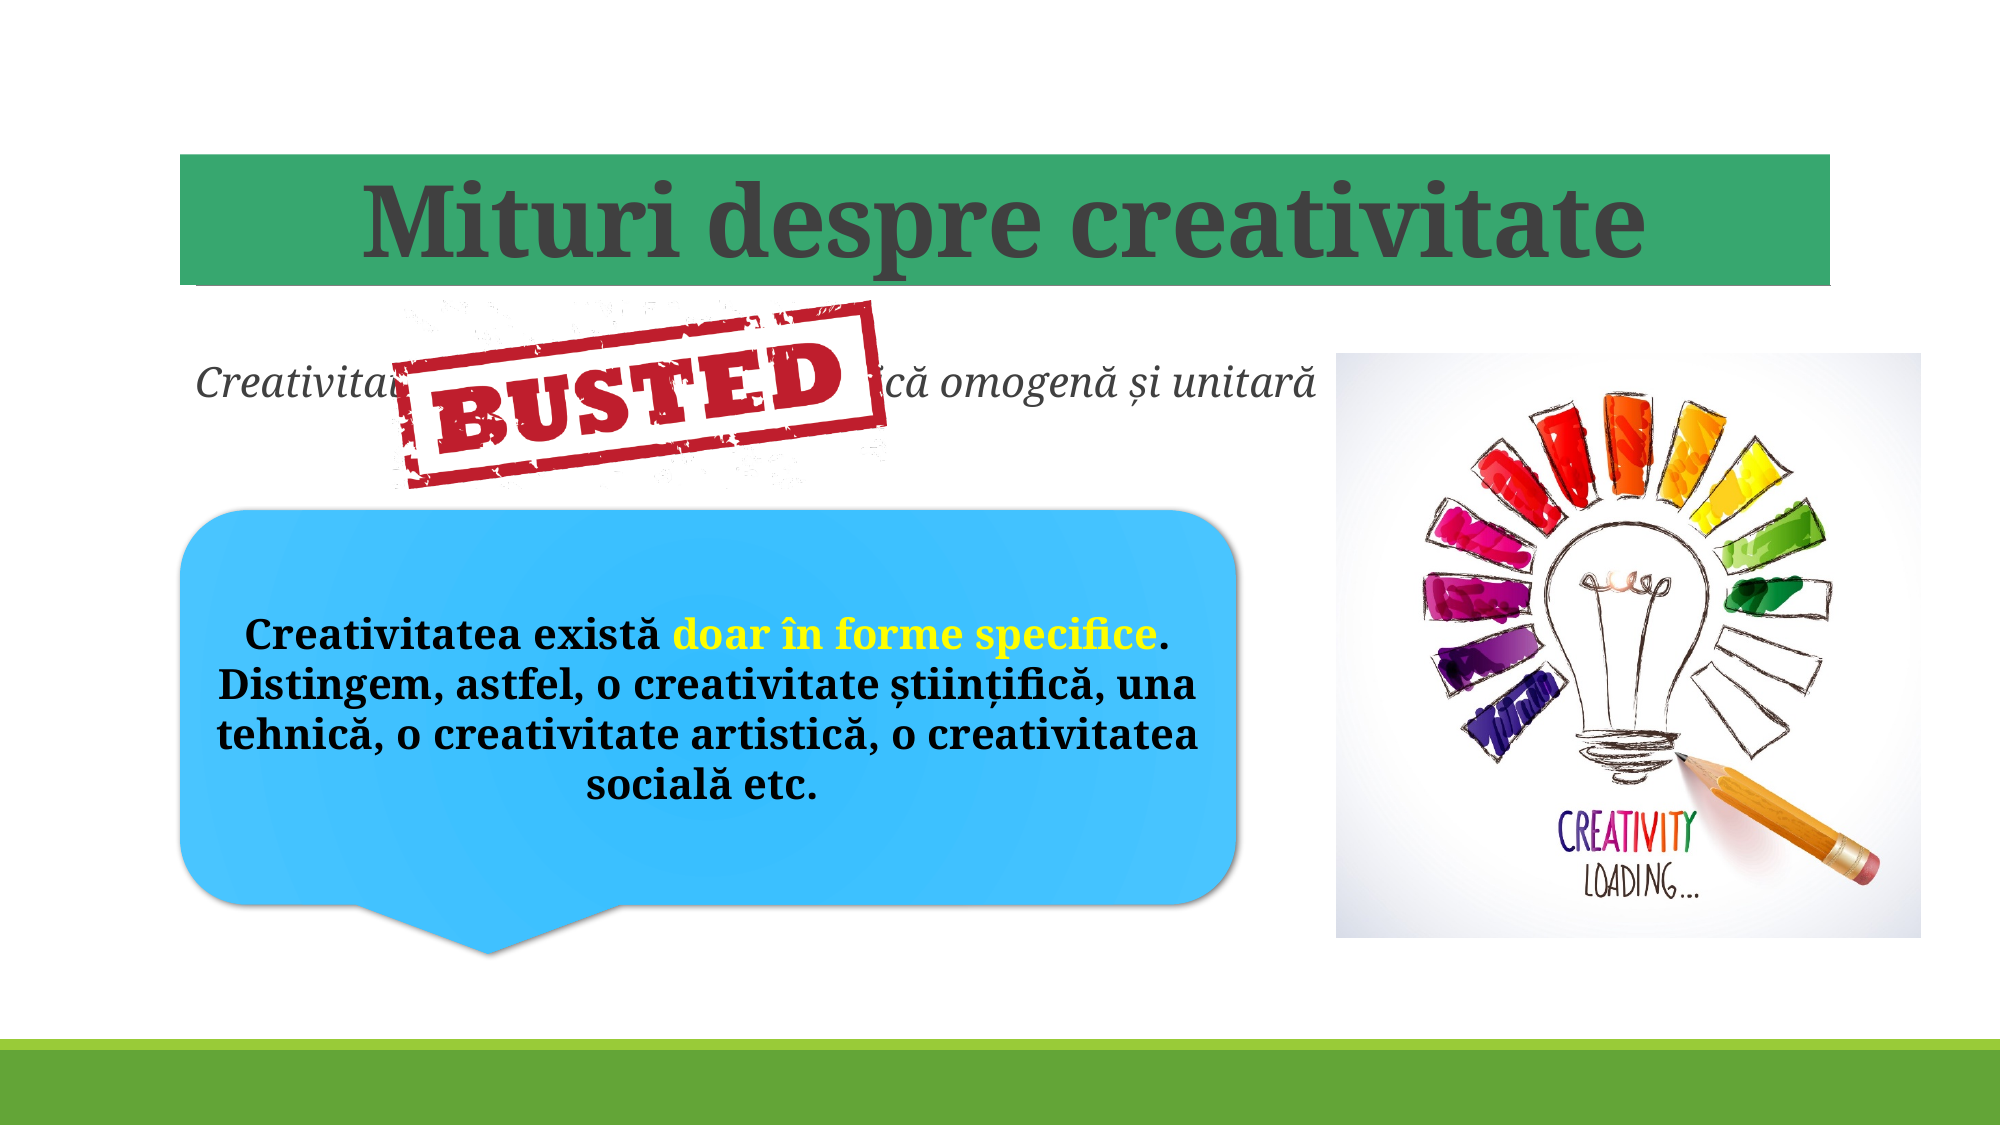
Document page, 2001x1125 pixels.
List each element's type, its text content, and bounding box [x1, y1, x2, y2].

list Creativitatea este o capacitate psihică omogenă şi unitară [180, 353, 389, 421]
picture [1336, 353, 1921, 938]
title Mituri despre creativitate [180, 154, 1830, 285]
picture [392, 300, 888, 489]
list Creativitatea este o capacitate psihică omogenă şi unitară [894, 353, 1335, 421]
text_box Creativitatea există doar în forme specifice. Distingem, astfel, o creativitate ştiinţifică, una tehnică, o creativitate artistică, o creativitatea socială etc. [180, 510, 1236, 954]
